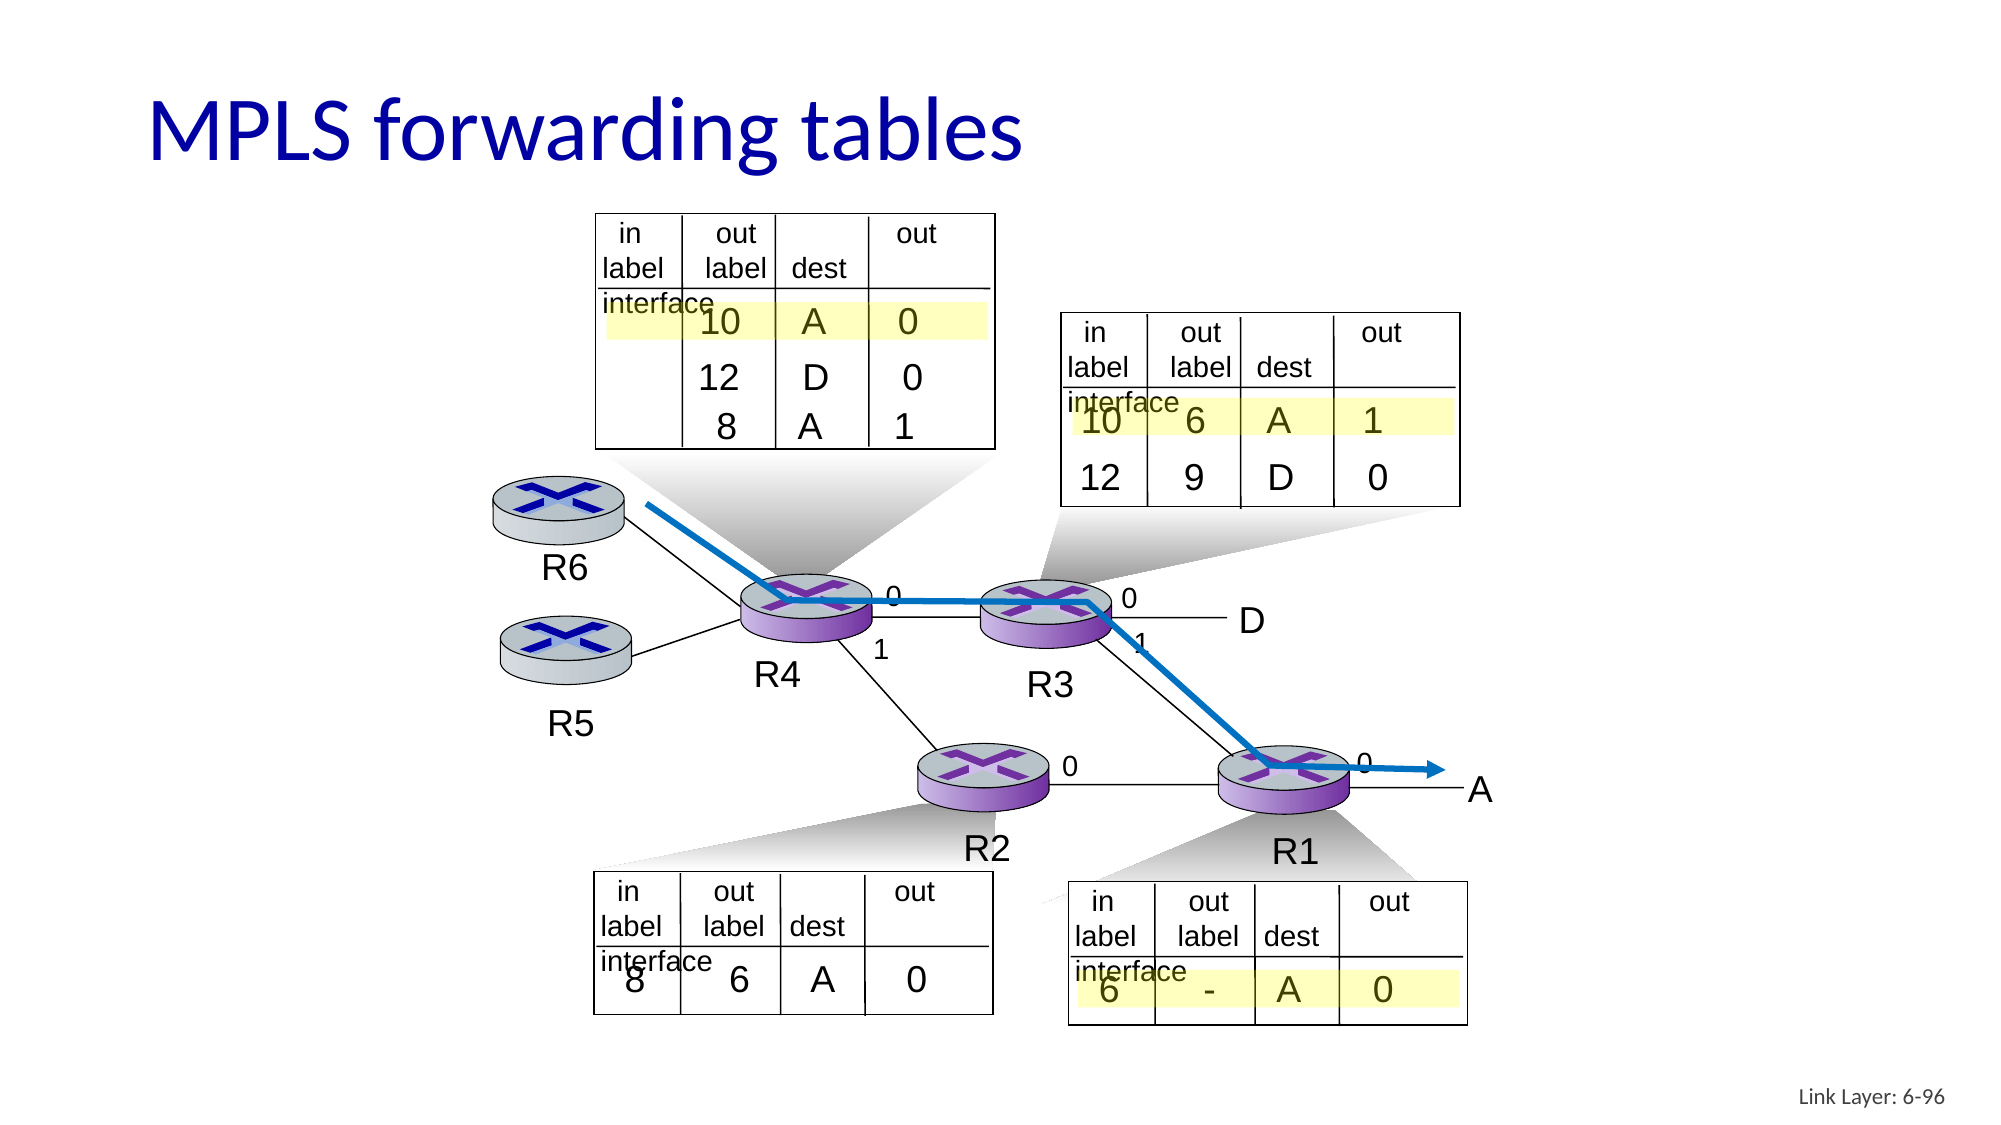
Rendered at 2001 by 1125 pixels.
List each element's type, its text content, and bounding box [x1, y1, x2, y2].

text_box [585, 877, 1004, 1016]
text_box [1460, 305, 1471, 476]
slide_number Link Layer: 6-96 [1510, 1065, 1961, 1125]
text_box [587, 206, 1006, 476]
title MPLS forwarding tables [131, 57, 1857, 205]
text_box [606, 302, 1460, 1008]
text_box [1041, 877, 1478, 1027]
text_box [492, 476, 606, 877]
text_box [1460, 476, 1509, 877]
